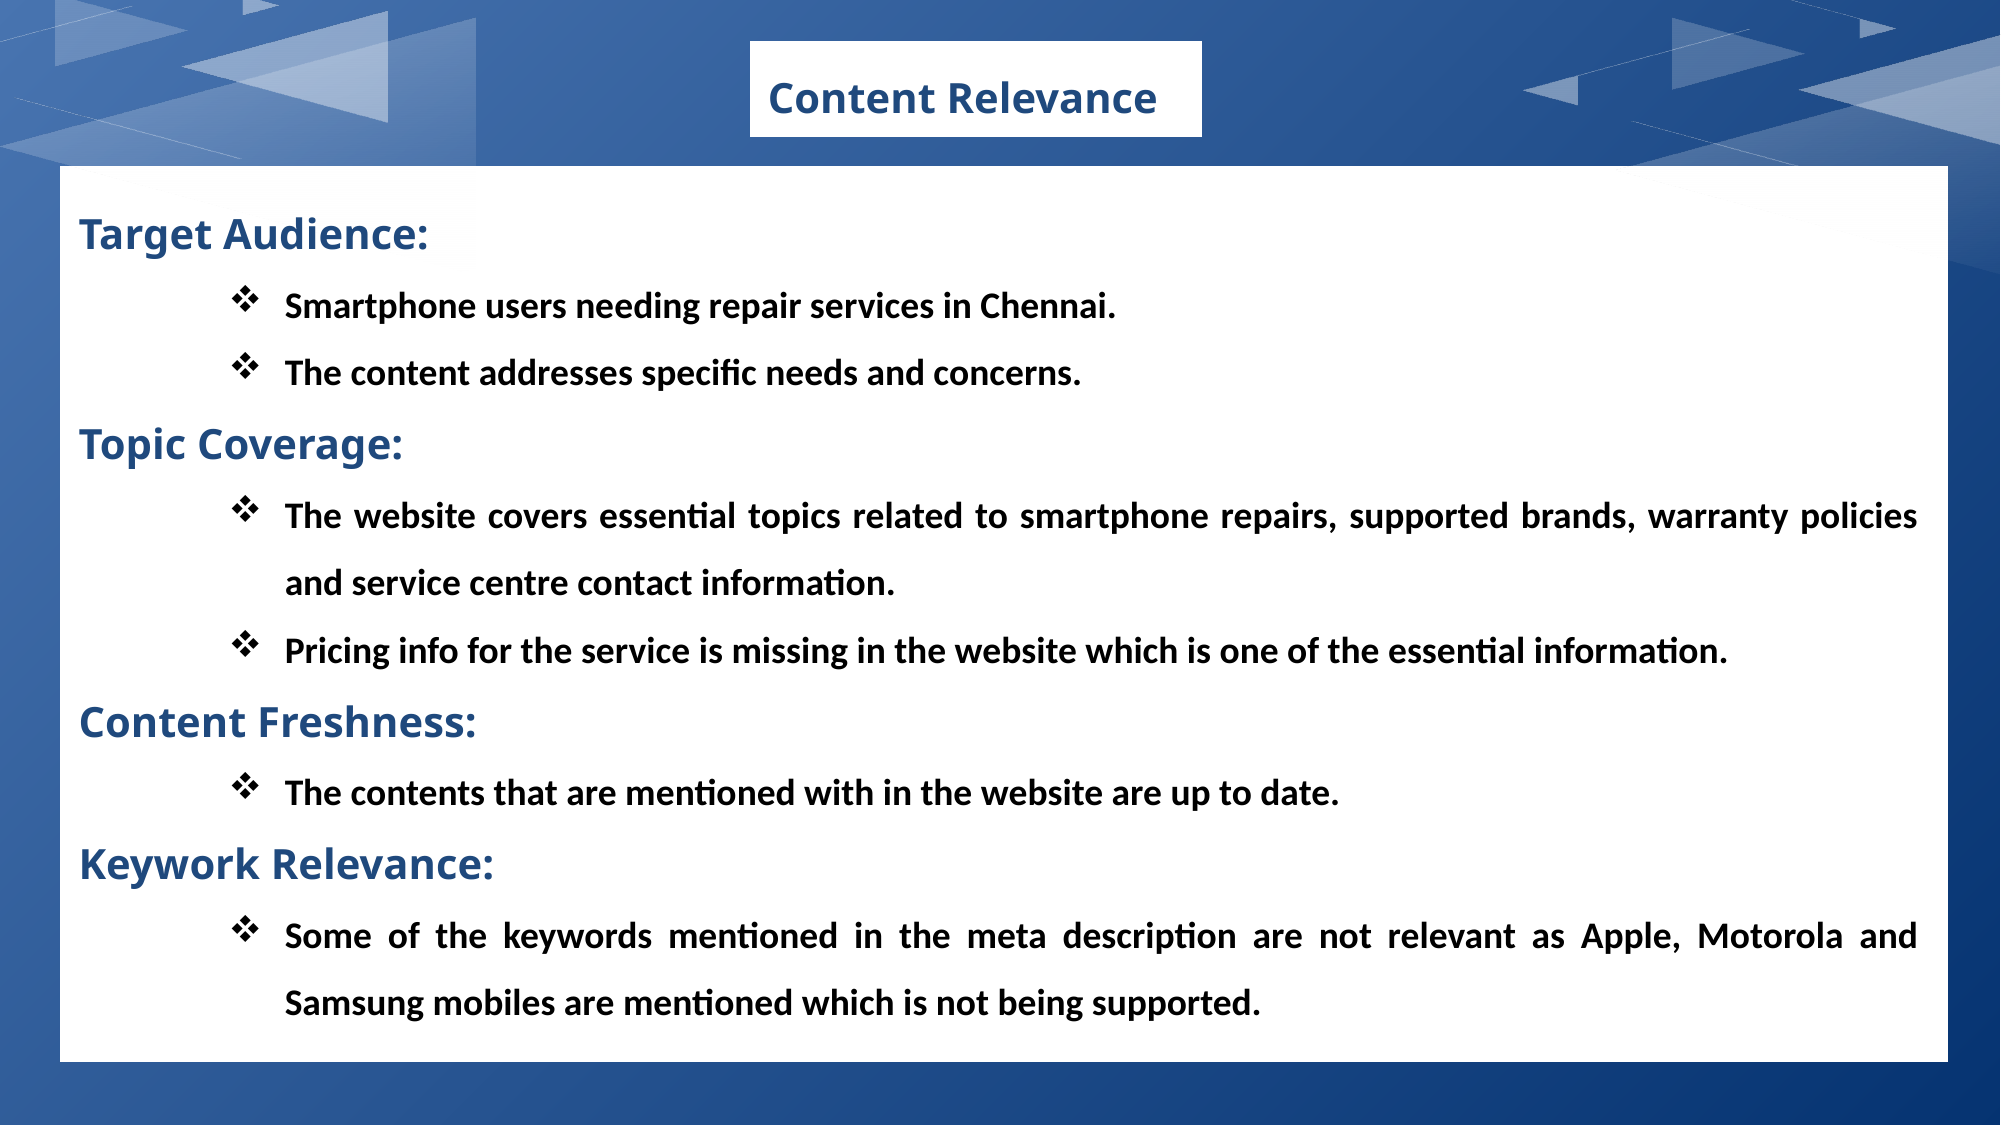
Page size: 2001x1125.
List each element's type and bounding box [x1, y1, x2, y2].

text_box [0, 0, 478, 274]
text_box [749, 41, 1203, 137]
text_box [1522, 0, 2000, 298]
text_box [59, 165, 1948, 1063]
